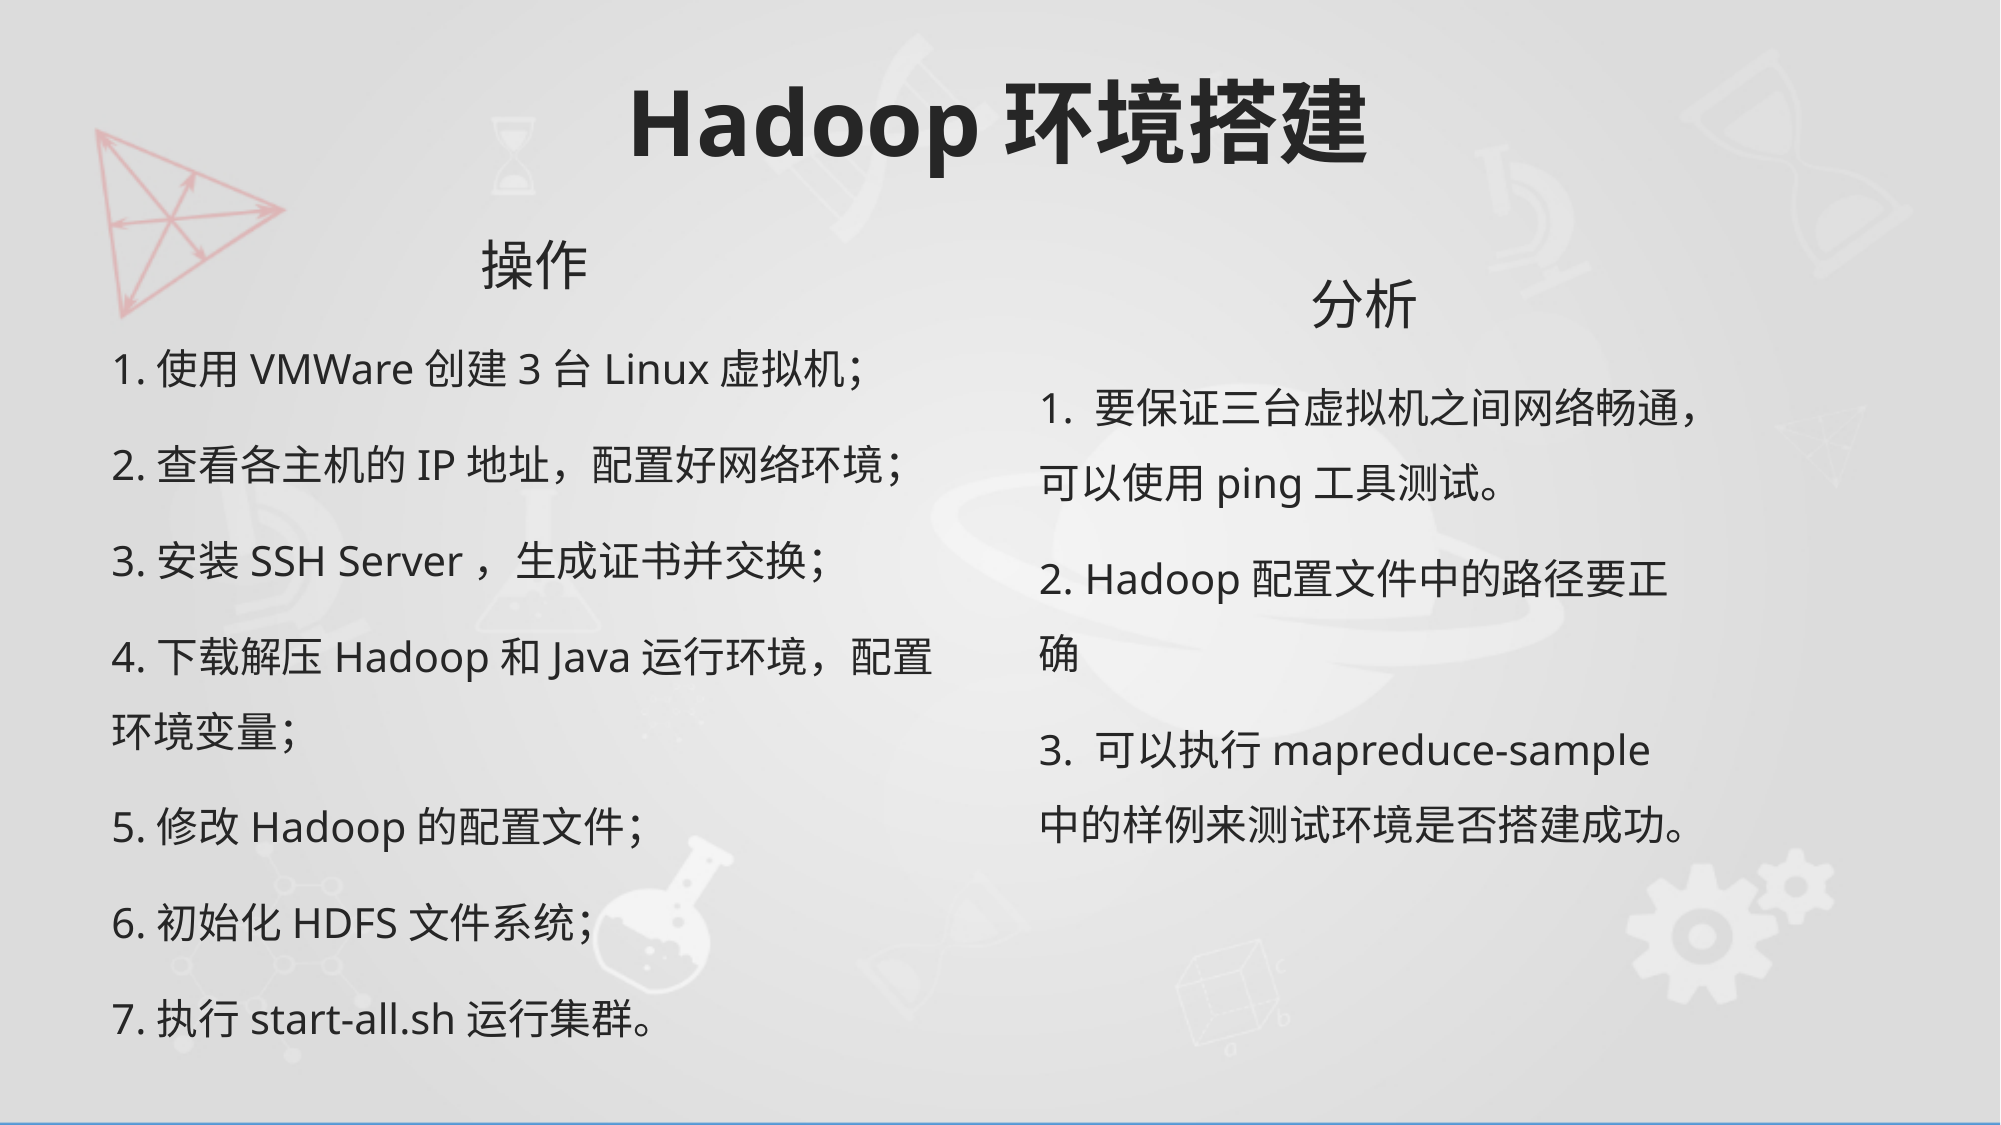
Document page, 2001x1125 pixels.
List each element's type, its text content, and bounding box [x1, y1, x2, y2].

list 分析 1. 要保证三台虚拟机之间网络畅通，可以使用ping工具测试。 2. Hadoop配置文件中的路径要正确 3. 可以执行mapreduce-sample中的样例来测试环境是否搭建成功。 [1023, 230, 1705, 1050]
title Hadoop环境搭建 [292, 62, 1705, 192]
list 操作 1.使用VMWare创建3台Linux虚拟机； 2.查看各主机的IP地址，配置好网络环境； 3.安装SSH Server，生成证书并交换； 4.下载解压Hadoop和Java运行环境，配置环境变量； 5.修改Hadoop的配置文件； 6.初始化HDFS文件系统； 7.执行start-all.sh运行集群。 [96, 230, 974, 1050]
picture [0, 0, 2001, 1125]
